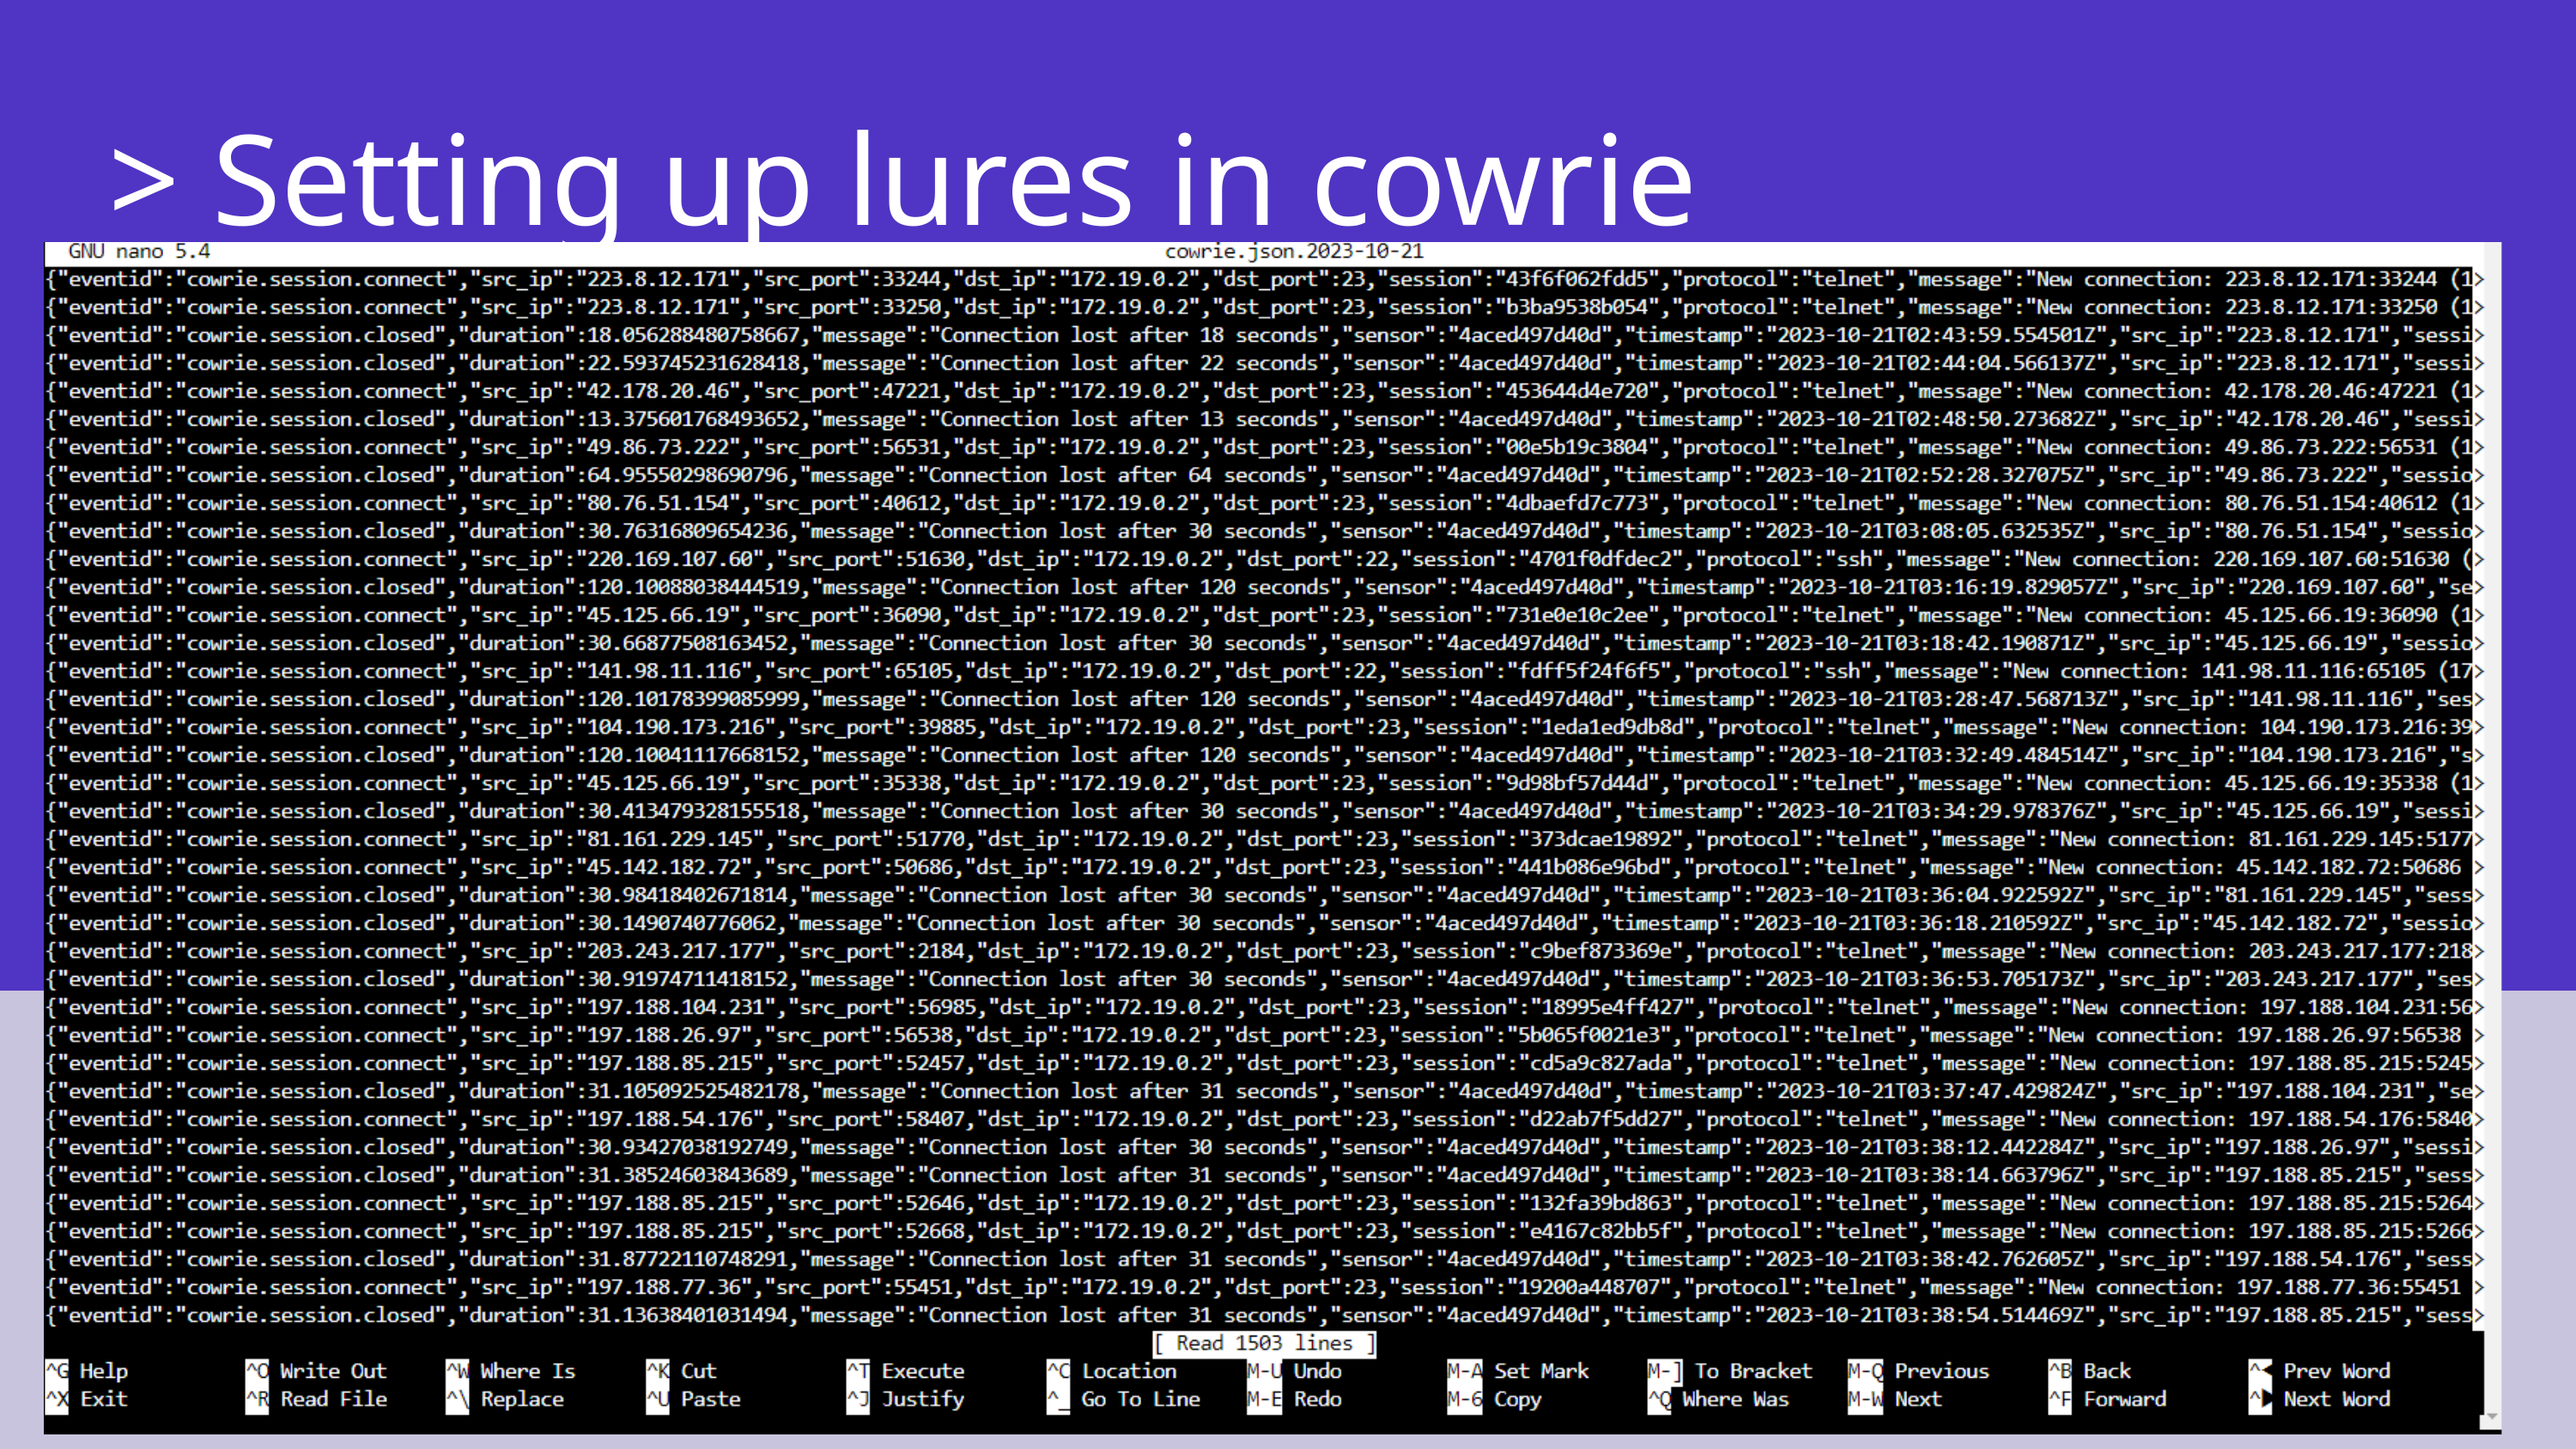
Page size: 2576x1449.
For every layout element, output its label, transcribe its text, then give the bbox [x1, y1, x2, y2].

text_box [44, 242, 2502, 987]
text_box > Setting up lures in cowrie [108, 75, 2269, 251]
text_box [0, 990, 2576, 1449]
